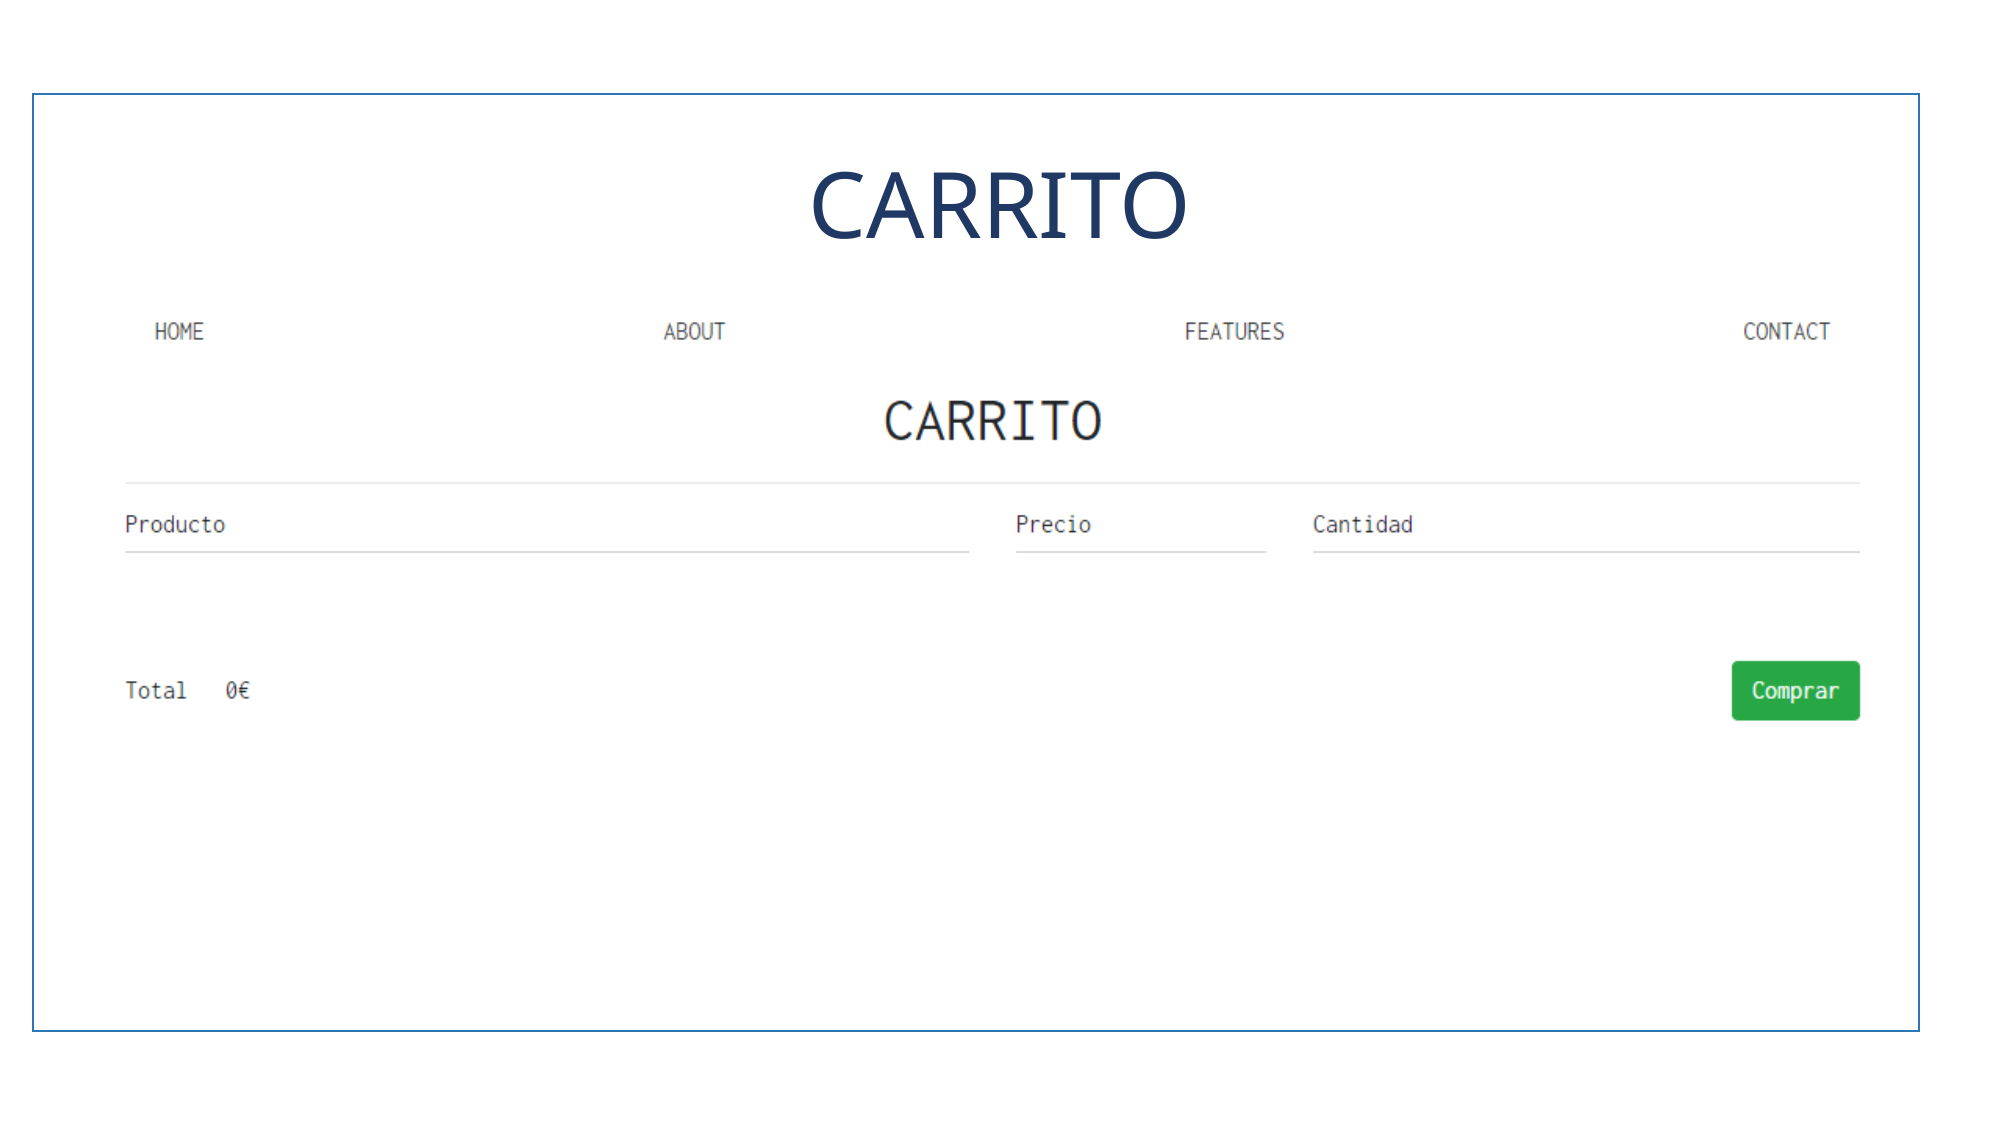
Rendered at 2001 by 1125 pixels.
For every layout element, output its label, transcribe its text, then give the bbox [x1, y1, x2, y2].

text_box [32, 93, 1920, 1032]
text_box CARRITO [200, 152, 1800, 270]
picture [99, 307, 1901, 818]
